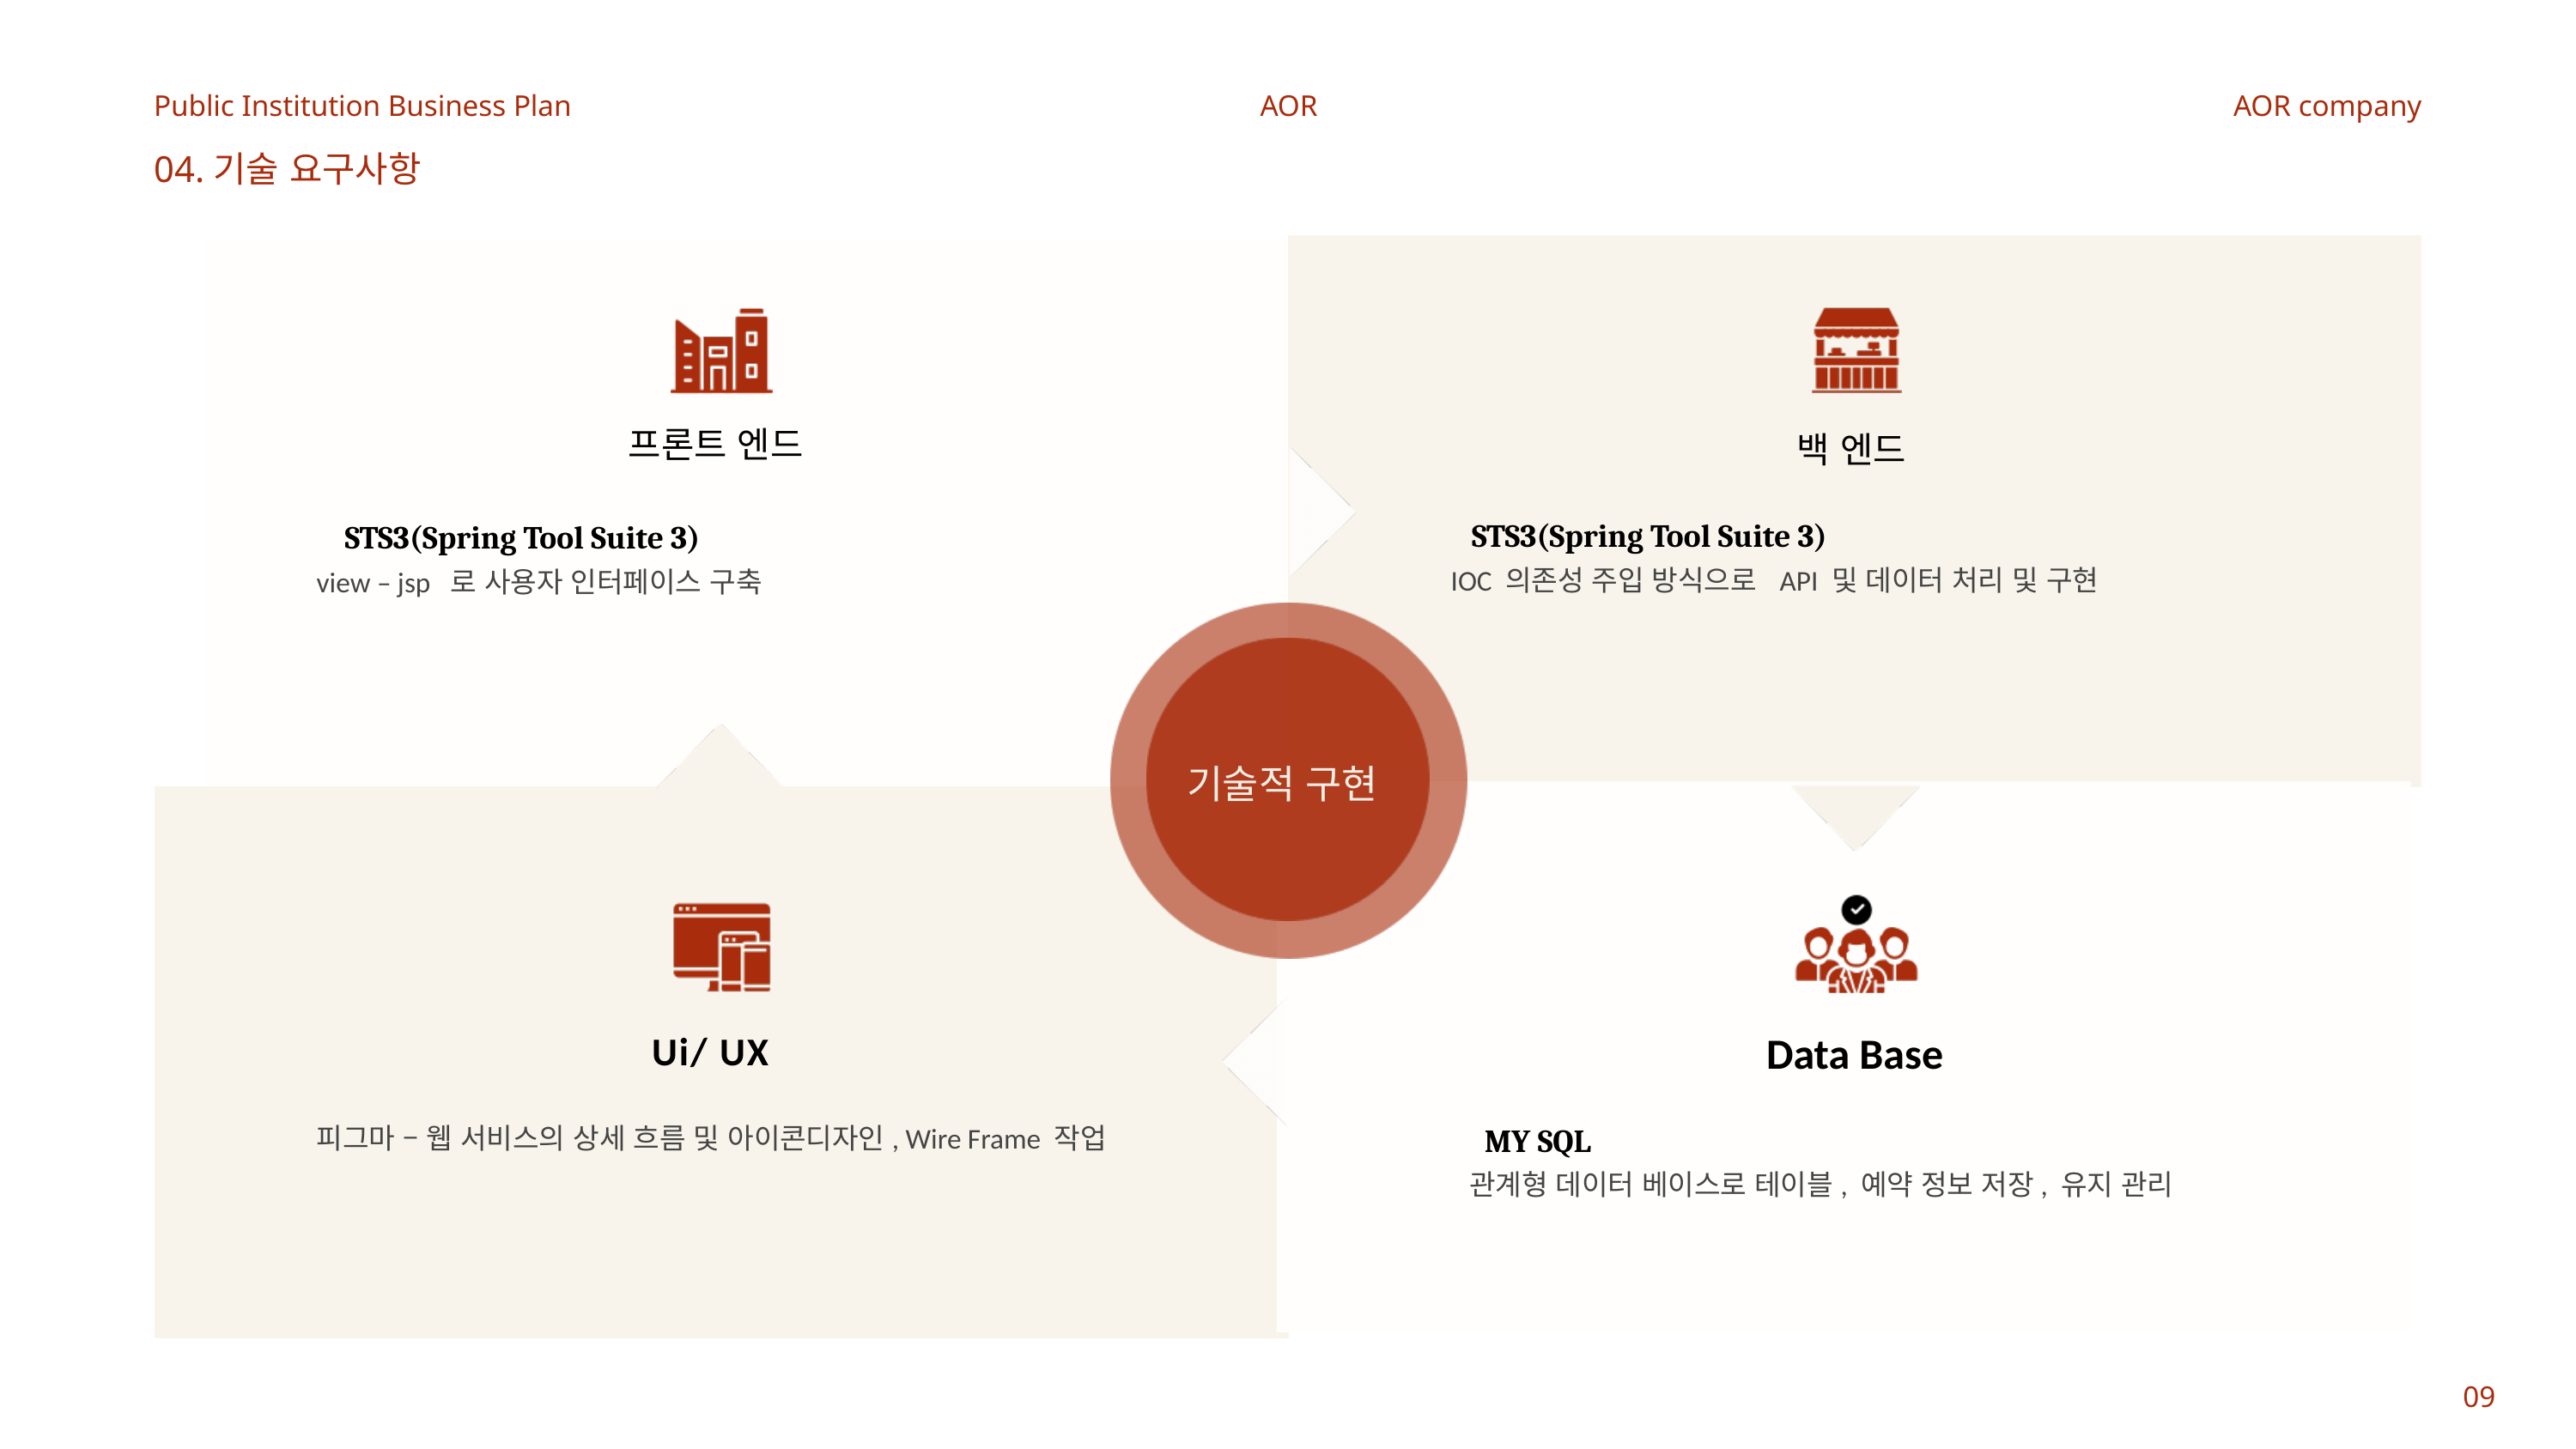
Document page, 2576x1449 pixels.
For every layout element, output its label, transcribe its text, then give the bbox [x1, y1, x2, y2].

text_box 09 [2454, 1373, 2496, 1415]
text_box AOR company [1987, 82, 2422, 124]
text_box Public Institution Business Plan [154, 82, 653, 124]
text_box 04.기술 요구사항 [154, 139, 720, 190]
text_box AOR [1157, 82, 1421, 124]
picture [154, 235, 2422, 1338]
